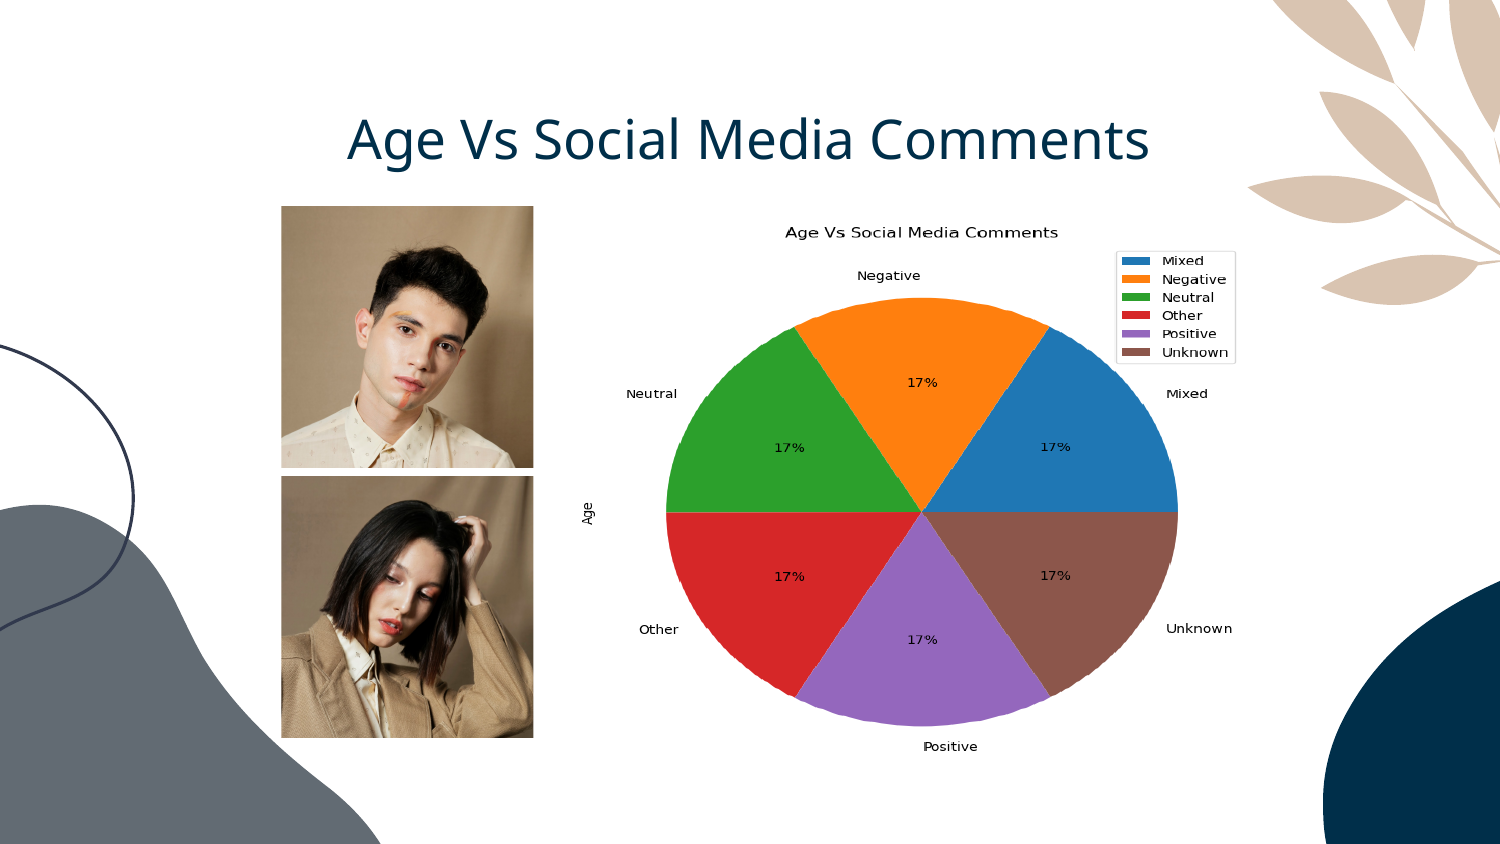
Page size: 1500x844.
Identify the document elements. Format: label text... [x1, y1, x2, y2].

picture [281, 476, 534, 738]
text_box [1272, 0, 1500, 209]
text_box [1247, 91, 1500, 256]
title Age Vs Social Media Comments [115, 102, 1383, 186]
text_box [1320, 254, 1500, 305]
picture [281, 206, 534, 468]
picture [572, 218, 1252, 788]
